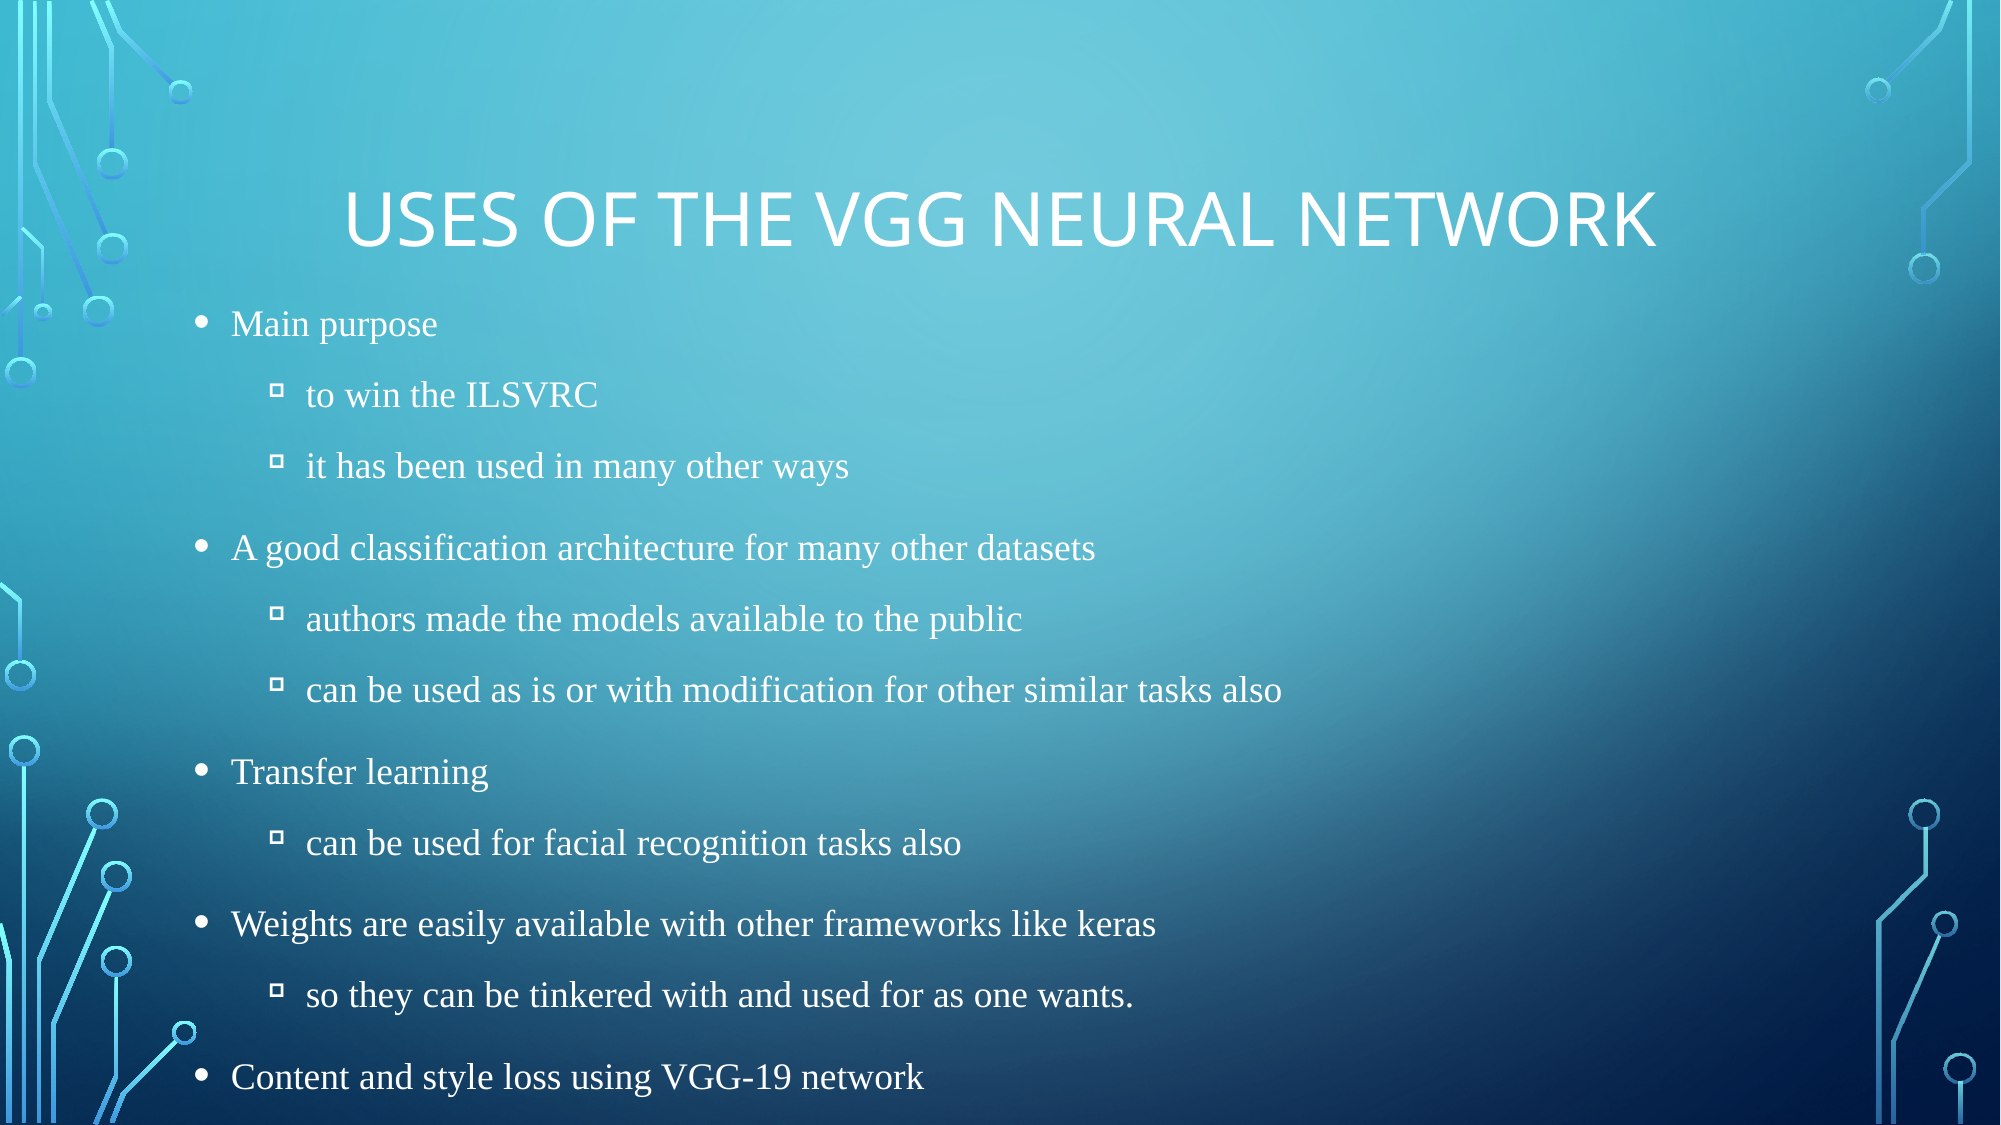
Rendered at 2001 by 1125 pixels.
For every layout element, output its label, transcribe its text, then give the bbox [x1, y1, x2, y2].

title Uses of the VGG Neural Network [187, 101, 1813, 344]
list Main purpose to win the ILSVRC it has been used in many other ways A good classification architecture for many other datasets authors made the models available to the public can be used as is or with modification for other similar tasks also Transfer learning can be used for facial recognition tasks also Weights are easily available with other frameworks like keras so they can be tinkered with and used for as one wants. Content and style loss using VGG-19 network [178, 275, 1804, 966]
